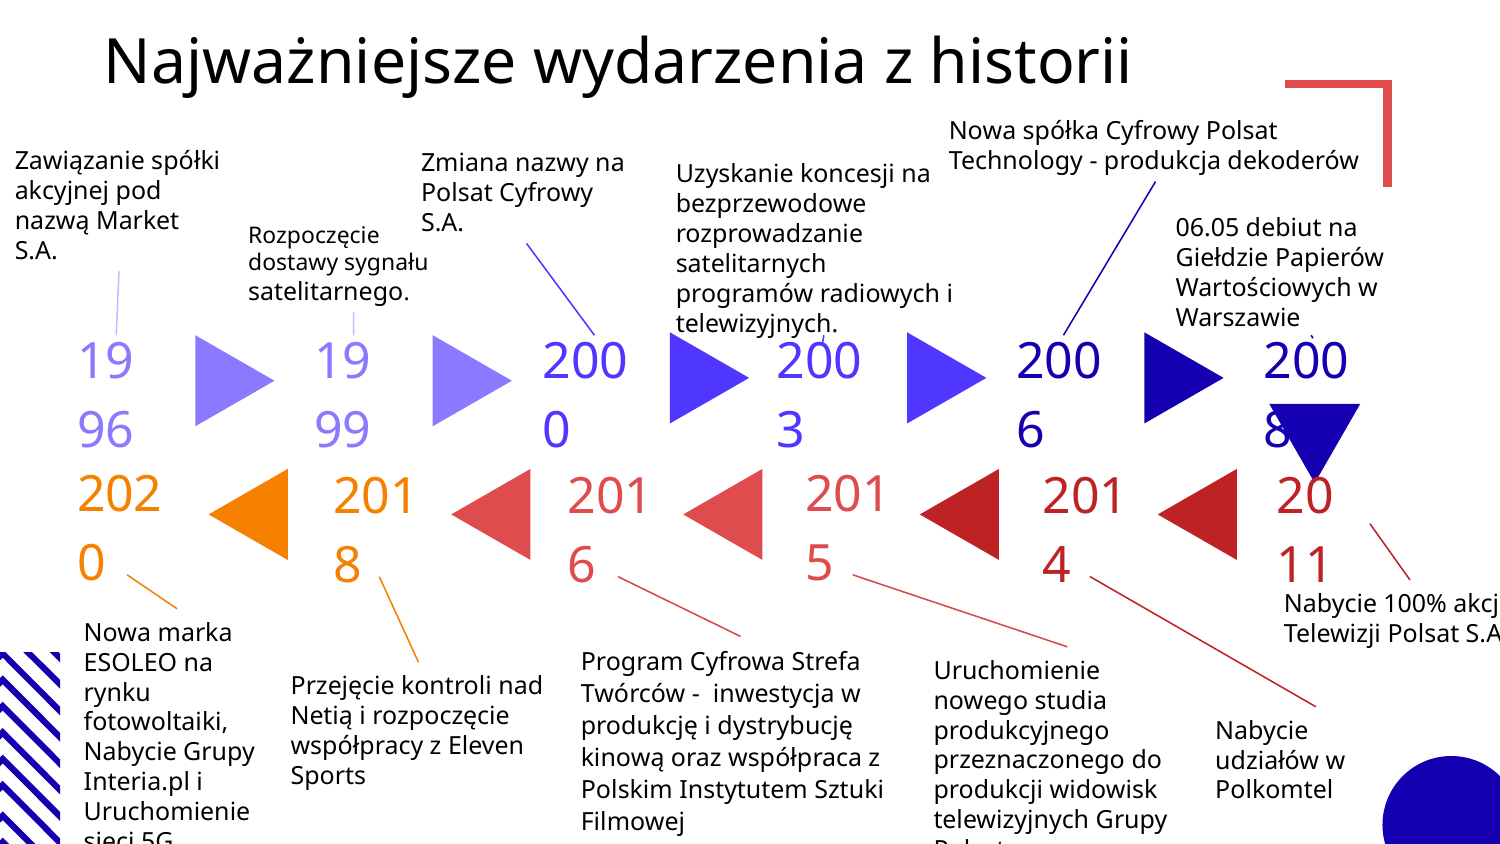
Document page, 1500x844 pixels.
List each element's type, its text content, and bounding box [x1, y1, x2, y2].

text_box [1157, 468, 1237, 560]
text_box [208, 468, 288, 560]
text_box [669, 345, 750, 424]
text_box 2018 [318, 470, 441, 577]
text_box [526, 214, 595, 336]
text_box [1063, 182, 1156, 336]
text_box 2003 [761, 345, 887, 442]
text_box Nabycie udziałów w Polkomtel [1217, 706, 1432, 812]
text_box 2020 [62, 468, 192, 575]
text_box Program Cyfrowa Strefa Twórców - inwestycja w produkcję i dystrybucję kinową oraz współpraca z Polskim Instytutem Sztuki Filmowej [565, 636, 916, 844]
text_box 2011 [1261, 470, 1370, 577]
text_box 2006 [1000, 335, 1126, 442]
text_box 1999 [299, 335, 408, 442]
text_box 1996 [62, 335, 171, 442]
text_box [1369, 523, 1411, 581]
text_box [1144, 340, 1224, 424]
text_box Rozpoczęcie dostawy sygnału satelitarnego. [233, 212, 474, 313]
text_box 06.05 debiut na Giełdzie Papierów Wartościowych w Warszawie [1160, 203, 1466, 339]
text_box Uruchomienie nowego studia produkcyjnego przeznaczonego do produkcji widowisk telewizyjnych Grupy Polsat [918, 646, 1217, 844]
text_box Nowa spółka Cyfrowy Polsat Technology - produkcja dekoderów [933, 106, 1378, 182]
text_box Nabycie 100% akcji Telewizji Polsat S.A. [1320, 579, 1500, 655]
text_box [116, 242, 120, 336]
text_box 2015 [790, 468, 916, 575]
text_box 2008 [1248, 339, 1374, 442]
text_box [1089, 576, 1317, 707]
text_box [1291, 442, 1339, 470]
text_box Przejęcie kontroli nad Netią i rozpoczęcie współpracy z Eleven Sports [286, 662, 562, 797]
text_box 2016 [552, 470, 684, 577]
title Najważniejsze wydarzenia z historii [89, 6, 1357, 101]
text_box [852, 574, 1068, 648]
text_box 2000 [527, 335, 661, 442]
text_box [126, 574, 178, 610]
text_box 2014 [1027, 470, 1153, 577]
text_box [451, 468, 531, 560]
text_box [617, 576, 741, 637]
text_box Zmiana nazwy na Polsat Cyfrowy S.A. [406, 138, 647, 244]
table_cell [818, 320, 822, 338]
text_box [684, 468, 763, 560]
text_box Nowa marka ESOLEO na rynku fotowoltaiki, Nabycie Grupy Interia.pl i Uruchomienie sieci 5G [68, 608, 286, 844]
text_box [821, 316, 825, 336]
text_box Uzyskanie koncesji na bezprzewodowe rozprowadzanie satelitarnych programów radiowych i telewizyjnych. [661, 150, 984, 345]
text_box [432, 335, 512, 427]
text_box [195, 335, 275, 427]
text_box Zawiązanie spółki akcyjnej pod nazwą Market S.A. [0, 136, 238, 272]
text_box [1310, 309, 1314, 336]
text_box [379, 576, 419, 663]
text_box [919, 468, 999, 560]
